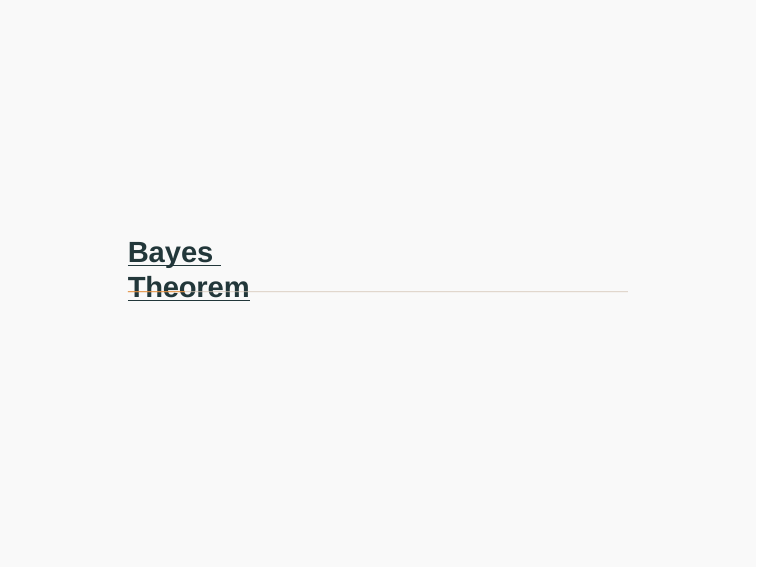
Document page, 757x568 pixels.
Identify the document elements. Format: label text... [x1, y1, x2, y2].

text_box Bayes Theorem [125, 297, 342, 304]
text_box Bayes Theorem [125, 230, 342, 292]
table_cell 1.76 [128, 293, 342, 298]
